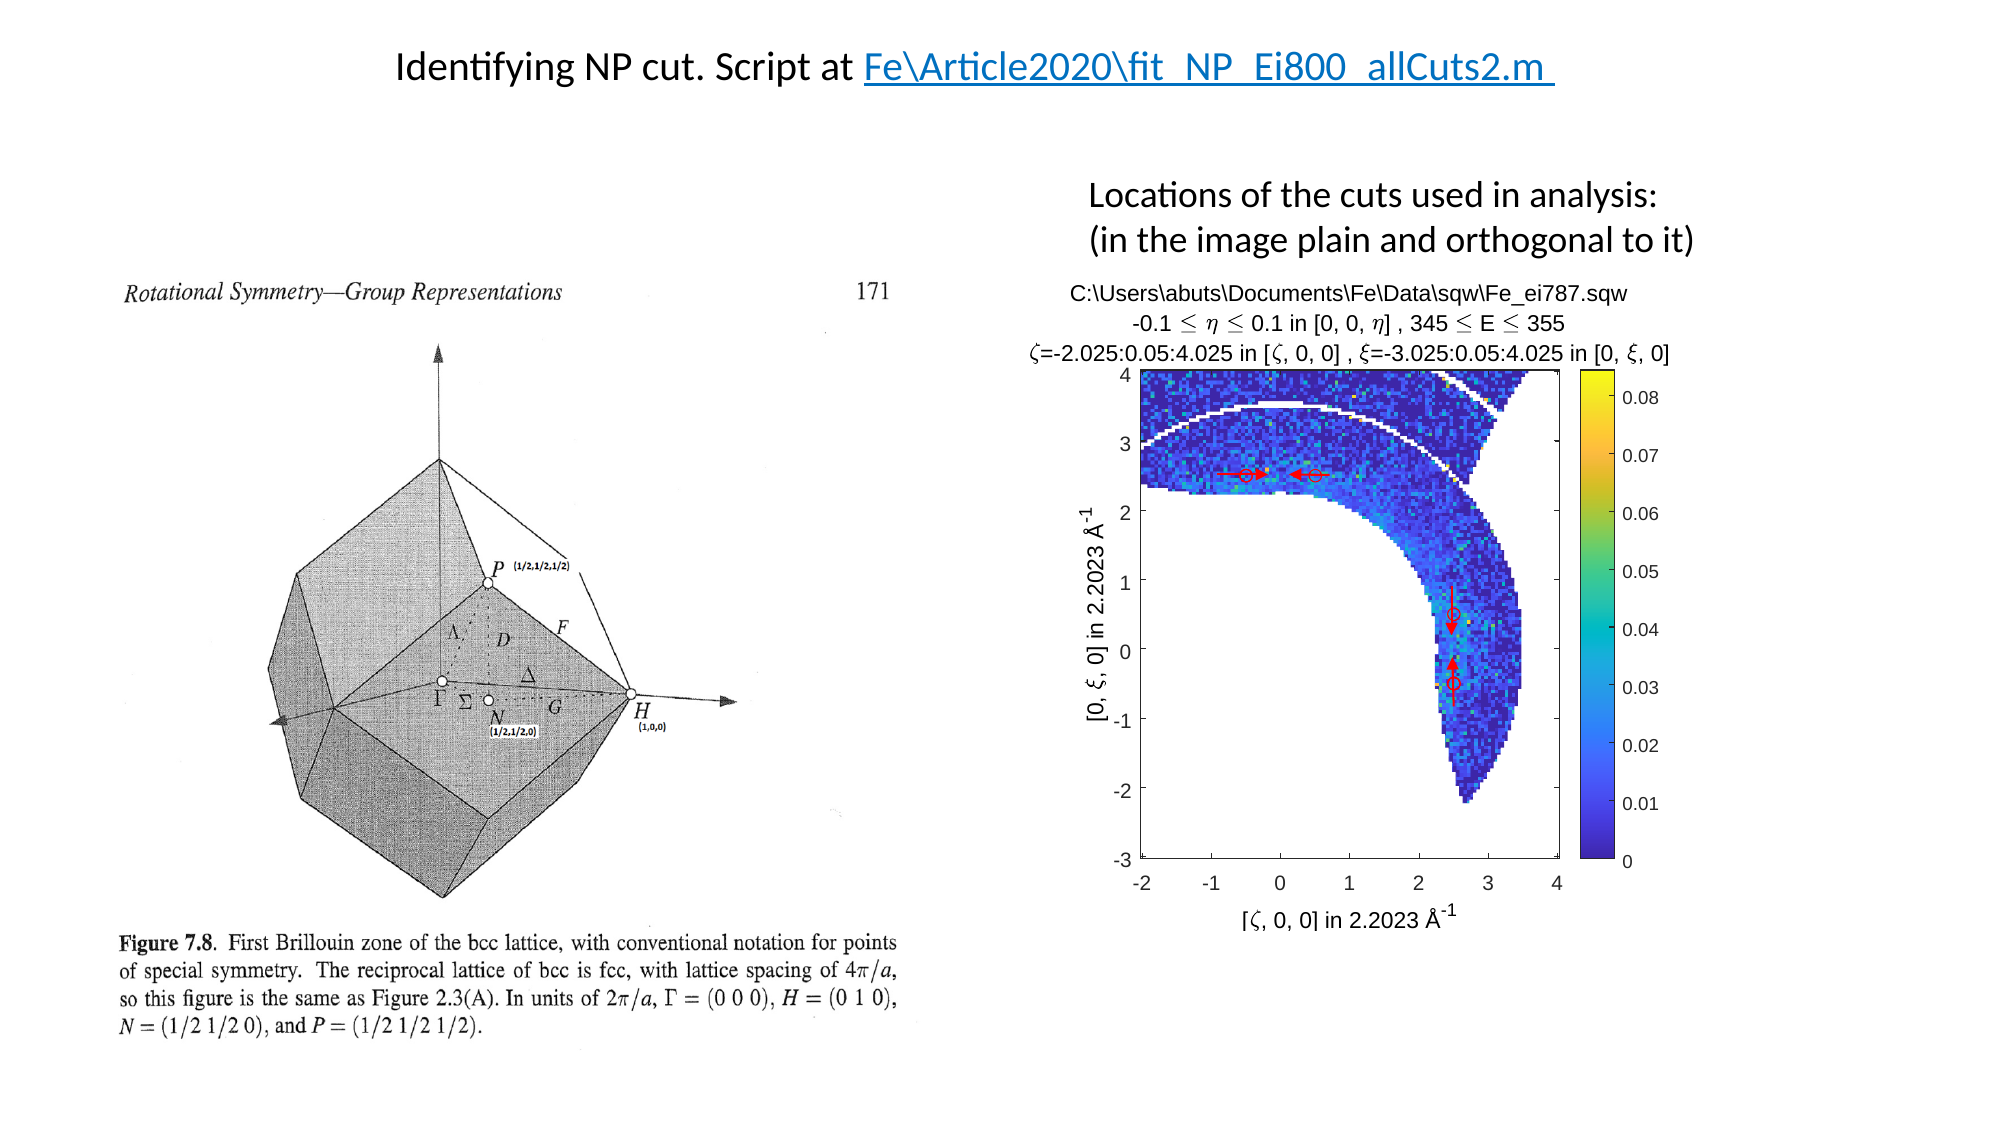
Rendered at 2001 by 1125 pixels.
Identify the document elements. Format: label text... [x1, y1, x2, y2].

picture [86, 269, 1822, 1051]
subtitle Identifying NP cut. Script at Fe\Article2020\fit_NP_Ei800_allCuts2.m [225, 37, 1726, 98]
text_box Locations of the cuts used in analysis: (in the image plain and orthogonal to it) [1073, 163, 1711, 268]
